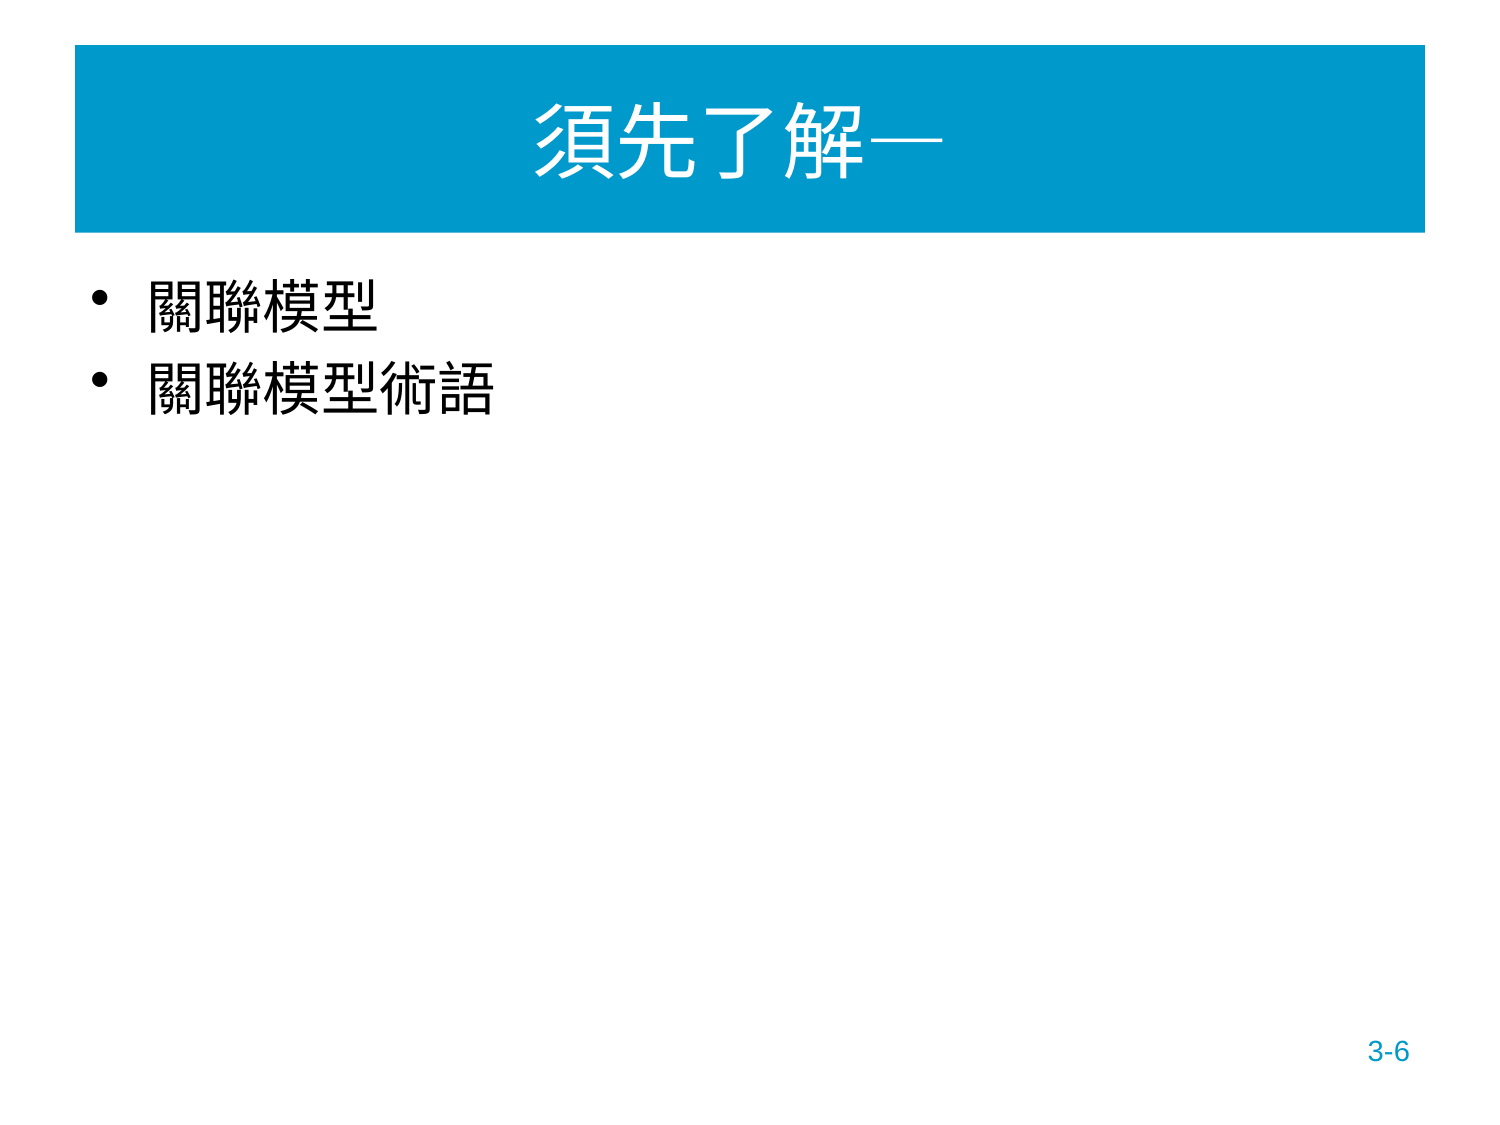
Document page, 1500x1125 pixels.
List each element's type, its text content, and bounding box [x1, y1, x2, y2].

title 須先了解— [75, 45, 1425, 233]
list 關聯模型 關聯模型術語 [75, 262, 1425, 1005]
slide_number 3-6 [1074, 1024, 1426, 1103]
